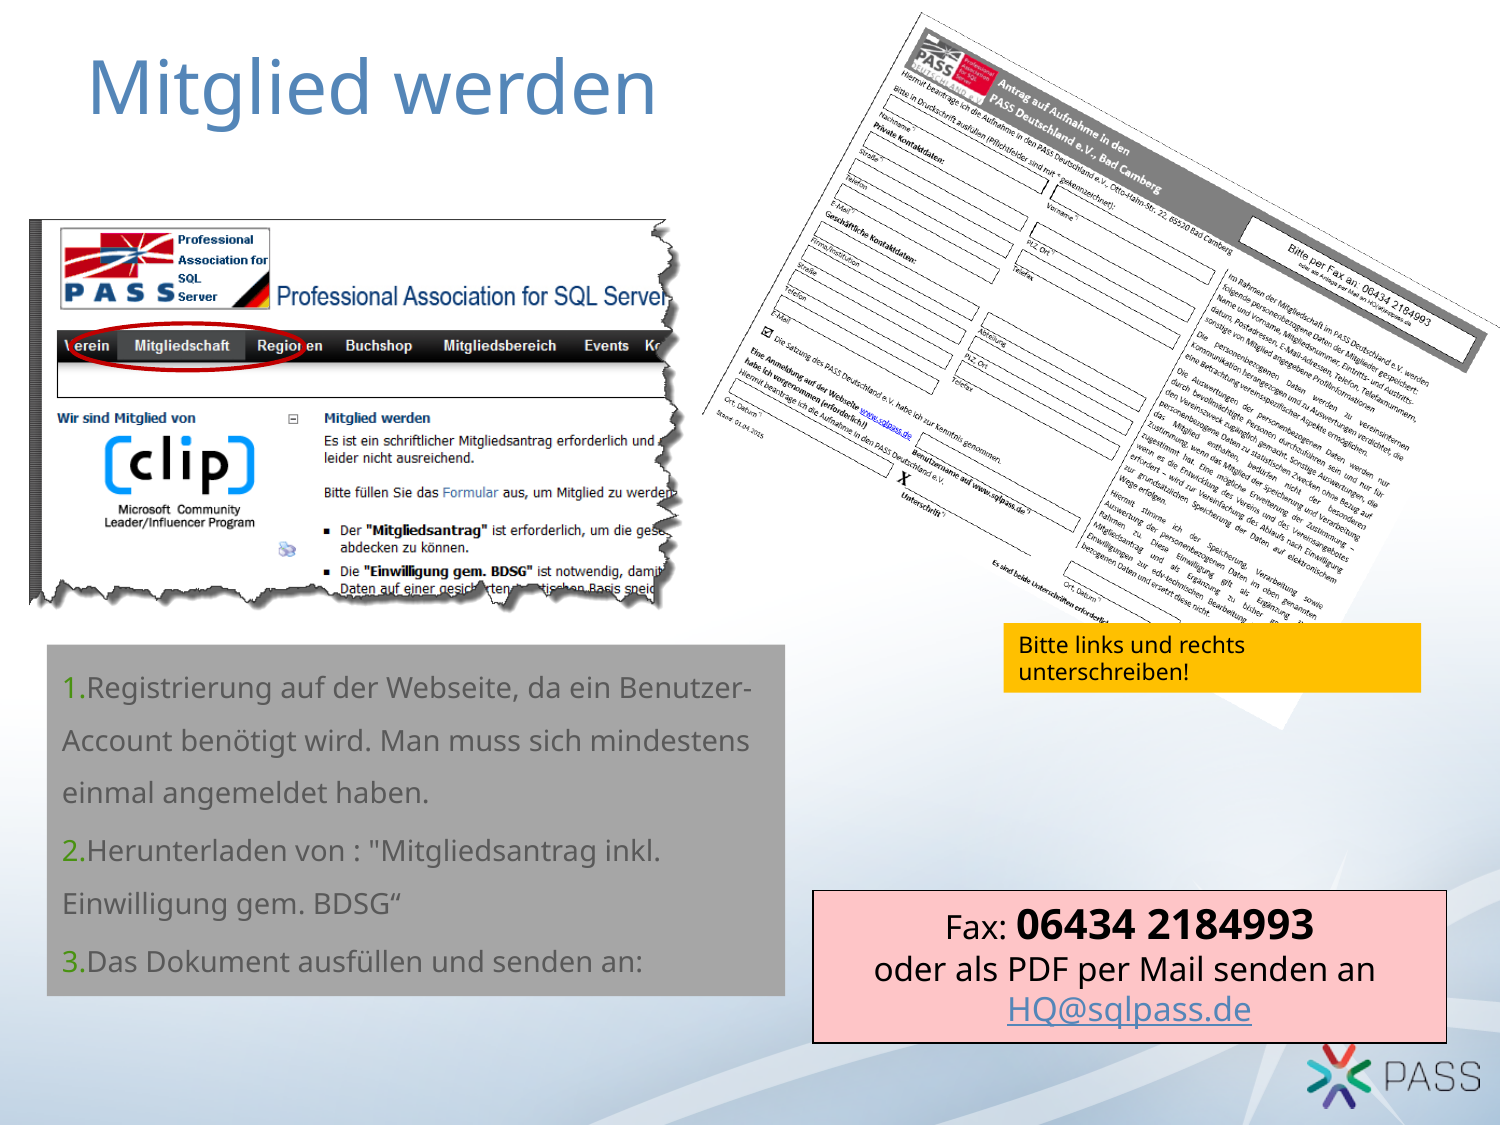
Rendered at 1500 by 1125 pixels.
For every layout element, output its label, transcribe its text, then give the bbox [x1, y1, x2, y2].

title Mitglied werden [990, 48, 1422, 139]
text_box Bitte links und rechts unterschreiben! [1003, 623, 1422, 693]
text_box Fax: 06434 2184993 oder als PDF per Mail senden an HQ@sqlpass.de [812, 890, 1447, 1044]
picture [0, 0, 1500, 1125]
title Mitglied werden [71, 48, 901, 162]
list Registrierung auf der Webseite, da ein Benutzer-Account benötigt wird. Man muss sich mindestens einmal angemeldet haben. Herunterladen von : "Mitgliedsantrag inkl. Einwilligung gem. BDSG“ Das Dokument ausfüllen und senden an: [46, 644, 786, 997]
